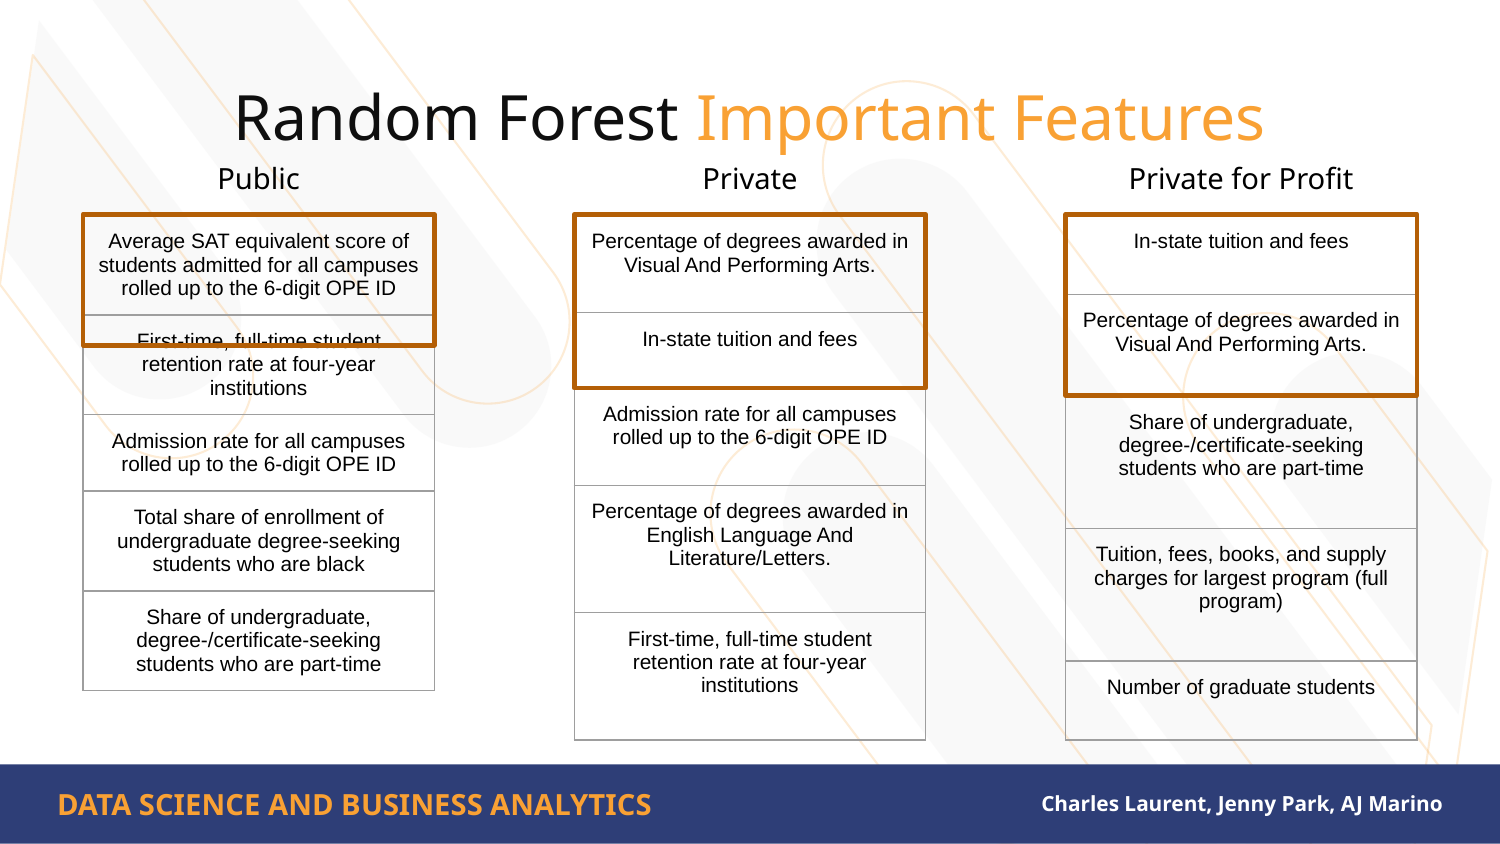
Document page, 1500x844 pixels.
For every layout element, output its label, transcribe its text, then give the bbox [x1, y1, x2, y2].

text_box [1065, 214, 1417, 396]
table_cell Share of undergraduate, degree-/certificate-seeking students who are part-time [1066, 396, 1416, 528]
table_cell Total share of enrollment of undergraduate degree-seeking students who are black [84, 492, 434, 590]
text_box [83, 214, 435, 346]
table_cell Admission rate for all campuses rolled up to the 6-digit OPE ID [575, 389, 925, 485]
table_cell Percentage of degrees awarded in English Language And Literature/Letters. [575, 486, 925, 612]
table_cell Tuition, fees, books, and supply charges for largest program (full program) [1066, 529, 1416, 660]
text_box [574, 214, 926, 389]
text_box Public [83, 145, 435, 214]
table_cell Number of graduate students [1066, 662, 1416, 739]
table_cell First-time, full-time student retention rate at four-year institutions [84, 346, 434, 414]
table_cell First-time, full-time student retention rate at four-year institutions [575, 613, 925, 739]
text_box Private for Profit [1065, 145, 1417, 214]
title Random Forest Important Features [196, 75, 1304, 165]
text_box Private [574, 145, 926, 214]
table_cell Admission rate for all campuses rolled up to the 6-digit OPE ID [84, 415, 434, 490]
table_cell Share of undergraduate, degree-/certificate-seeking students who are part-time [84, 592, 434, 690]
